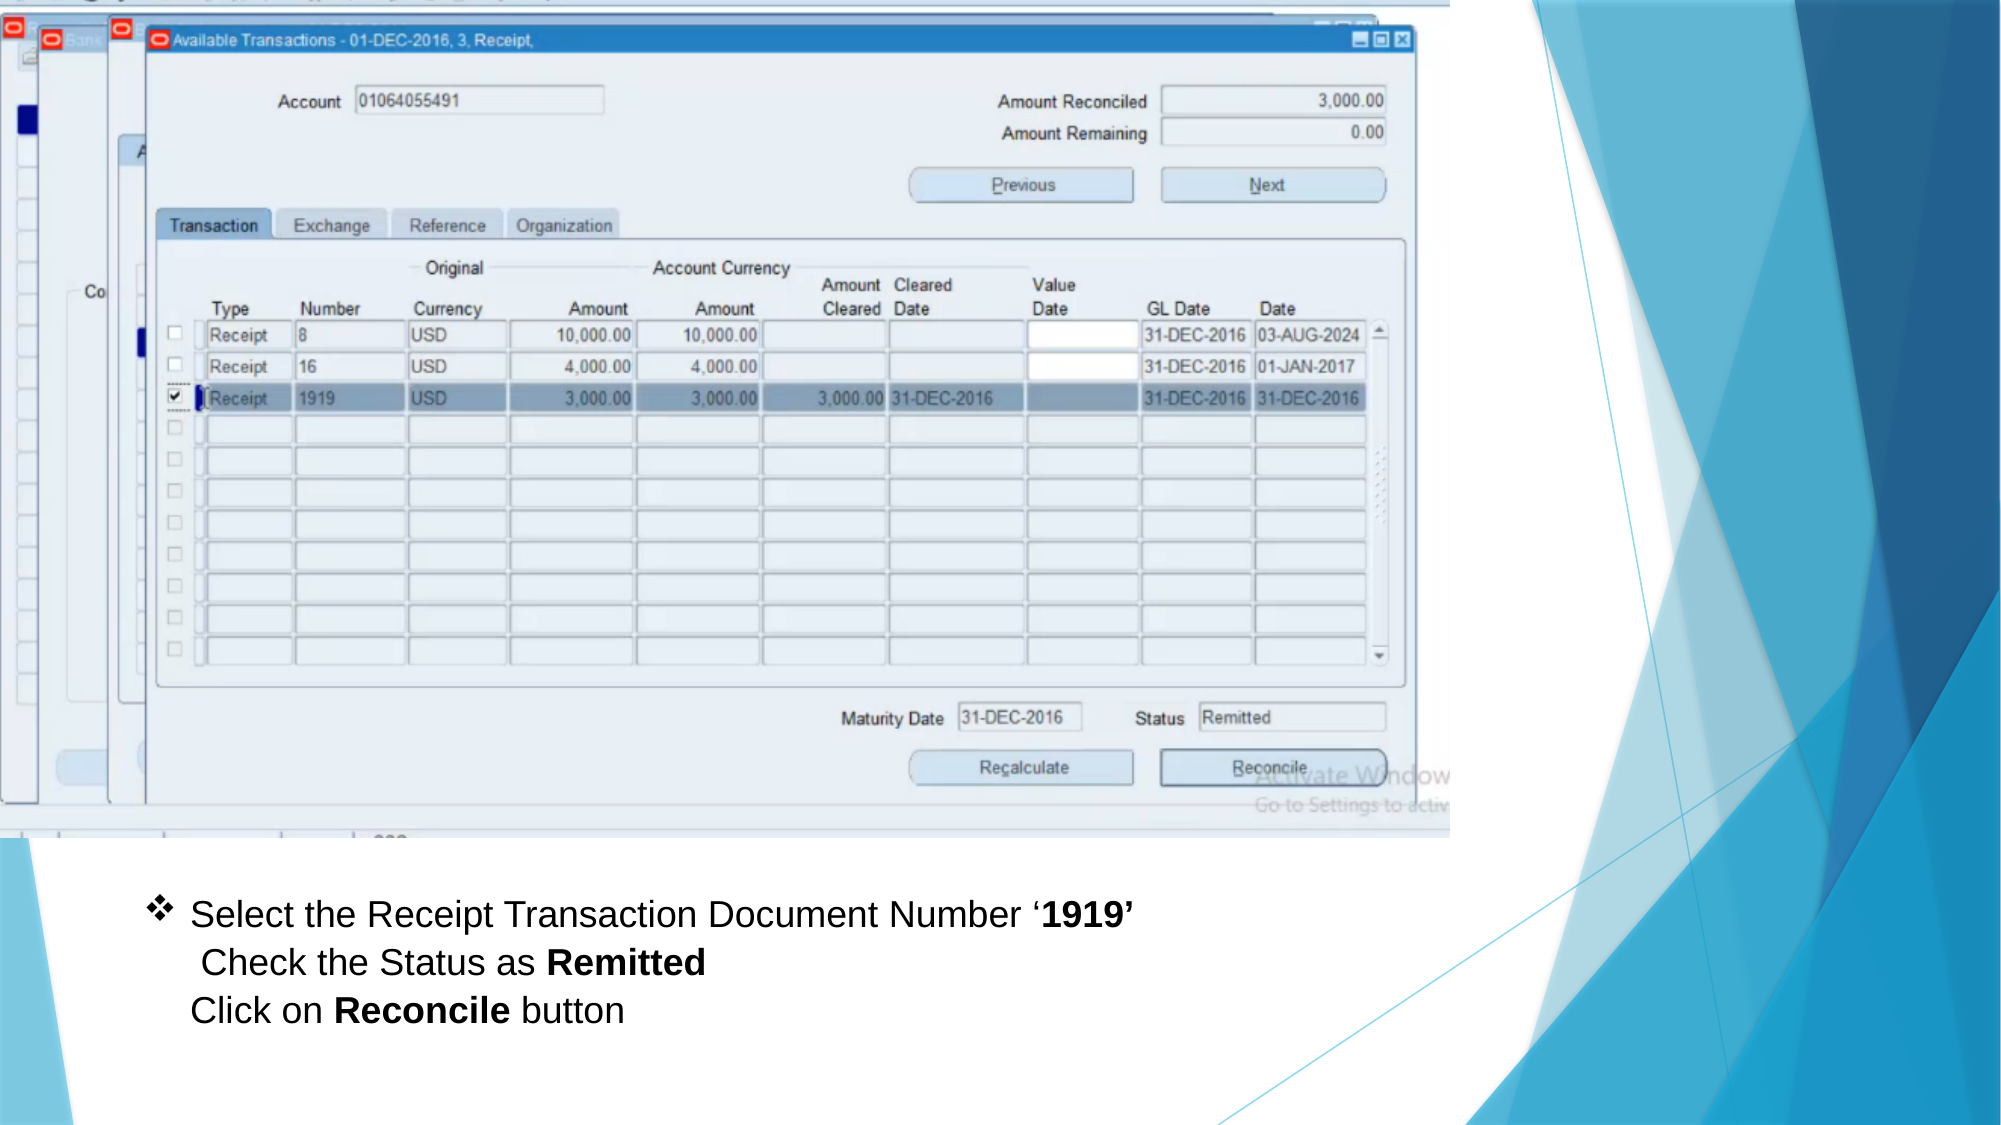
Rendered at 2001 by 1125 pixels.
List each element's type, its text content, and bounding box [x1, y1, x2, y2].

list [0, 0, 1450, 838]
title Select the Receipt Transaction Document Number ‘1919’ Check the Status as Remitted Click on Reconcile button [128, 879, 1539, 1096]
